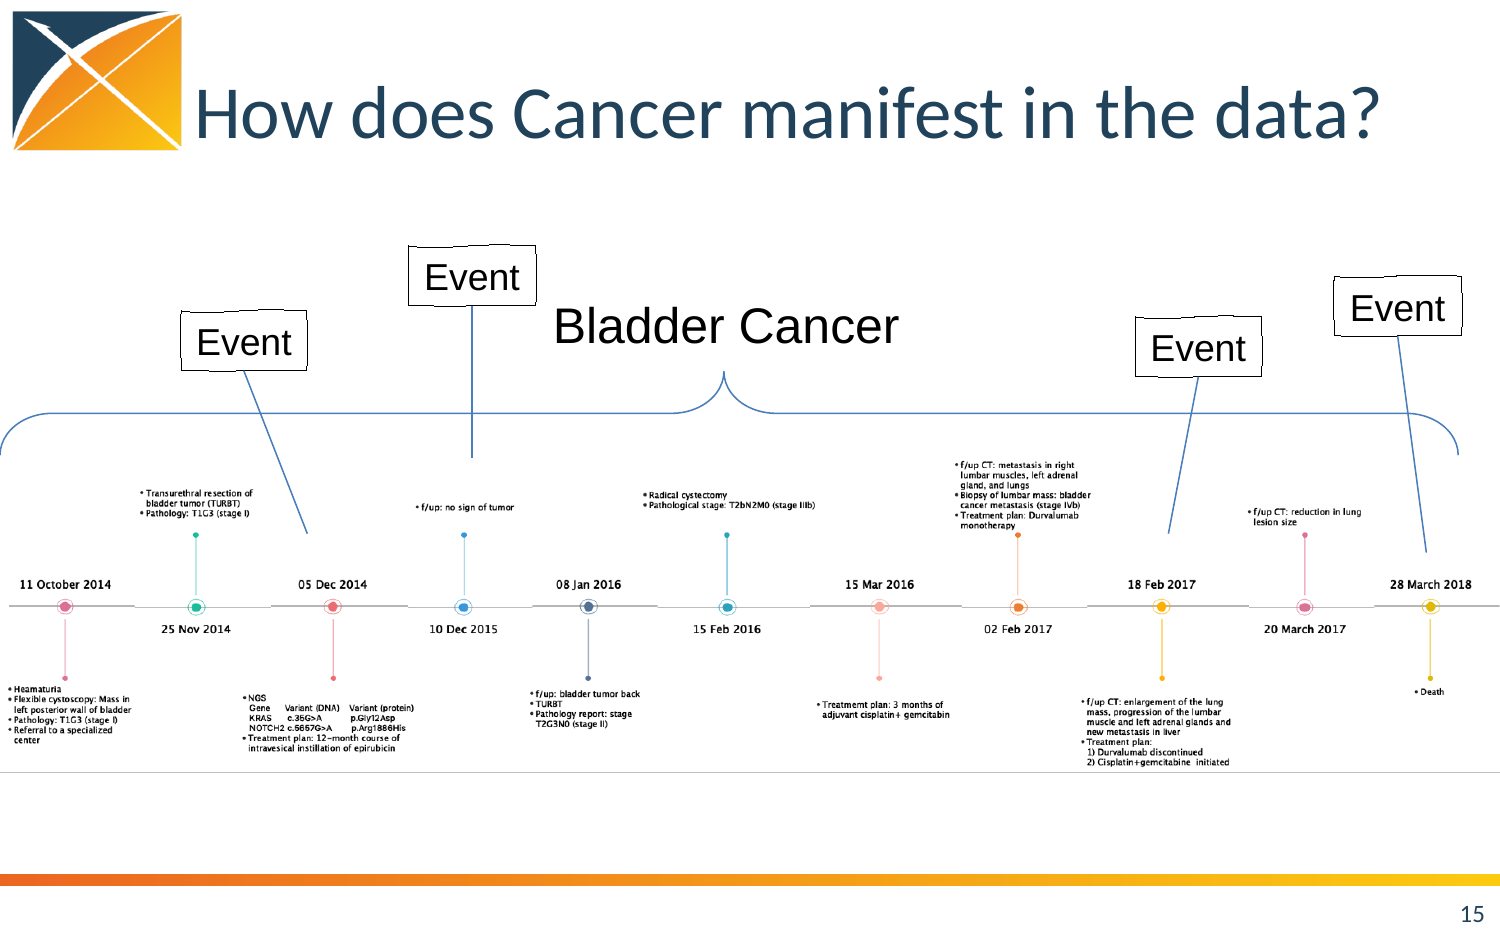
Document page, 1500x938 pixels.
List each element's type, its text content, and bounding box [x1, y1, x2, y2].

text_box Bladder Cancer [537, 286, 915, 361]
slide_number 15 [1149, 887, 1500, 938]
picture [0, 457, 1500, 773]
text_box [243, 371, 308, 534]
text_box [476, 370, 1163, 456]
picture [0, 0, 206, 167]
text_box [312, 412, 467, 456]
text_box Event [1135, 315, 1263, 378]
text_box [1431, 417, 1459, 456]
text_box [1397, 336, 1427, 553]
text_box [1168, 377, 1199, 534]
text_box Event [1333, 275, 1463, 337]
title How does Cancer manifest in the data? [179, 50, 1417, 166]
text_box Event [408, 244, 537, 307]
text_box Event [180, 309, 308, 372]
text_box [0, 412, 238, 456]
text_box [1203, 412, 1392, 456]
